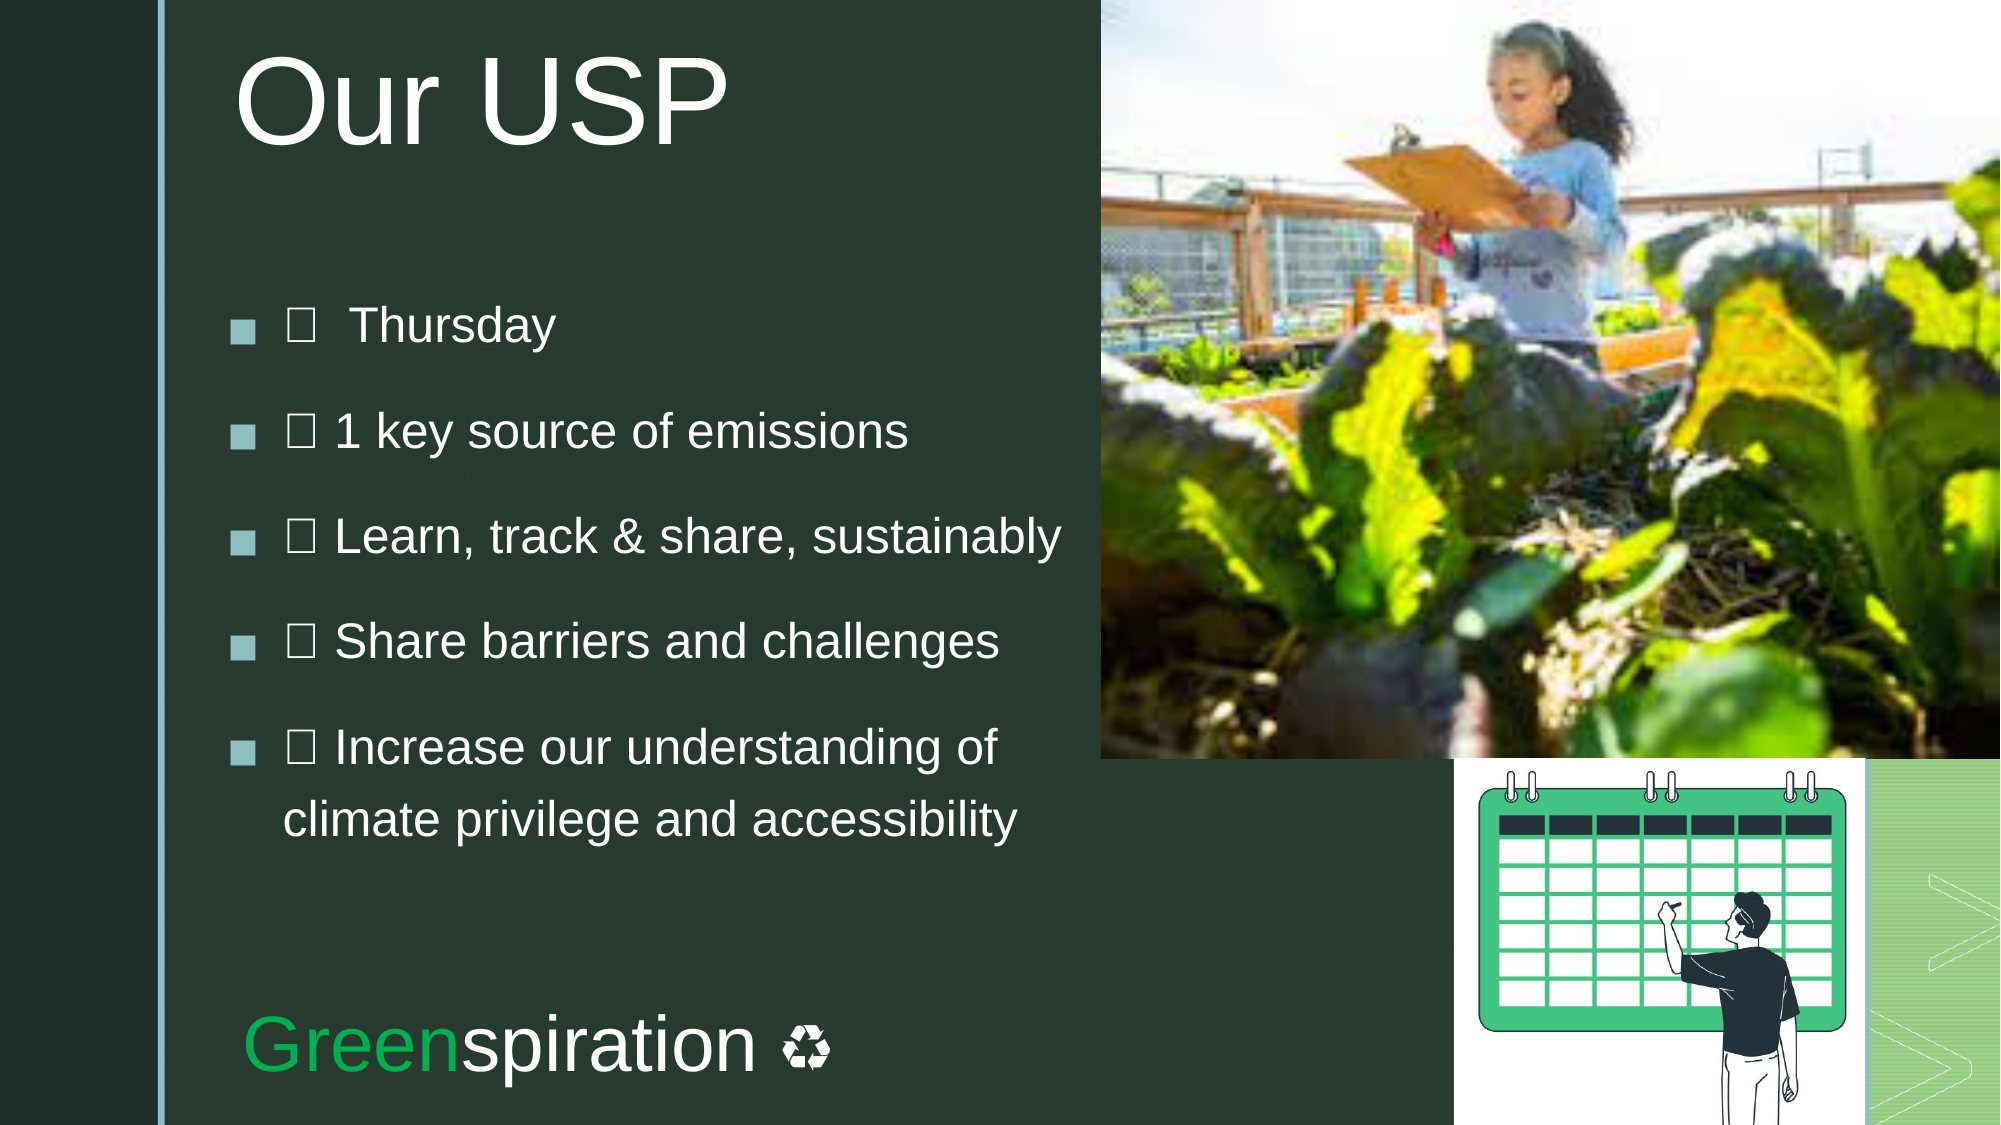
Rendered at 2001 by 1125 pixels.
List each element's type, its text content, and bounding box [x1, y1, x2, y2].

list ✅ Thursday ✅ 1 key source of emissions ✅ Learn, track & share, sustainably ✅ Share barriers and challenges ✅ Increase our understanding of climate privilege and accessibility [211, 272, 1110, 996]
picture [344, 91, 430, 165]
text_box Greenspiration ♻️ [0, 995, 851, 1097]
picture [1101, 0, 2000, 1125]
title Our USP [135, 28, 749, 206]
